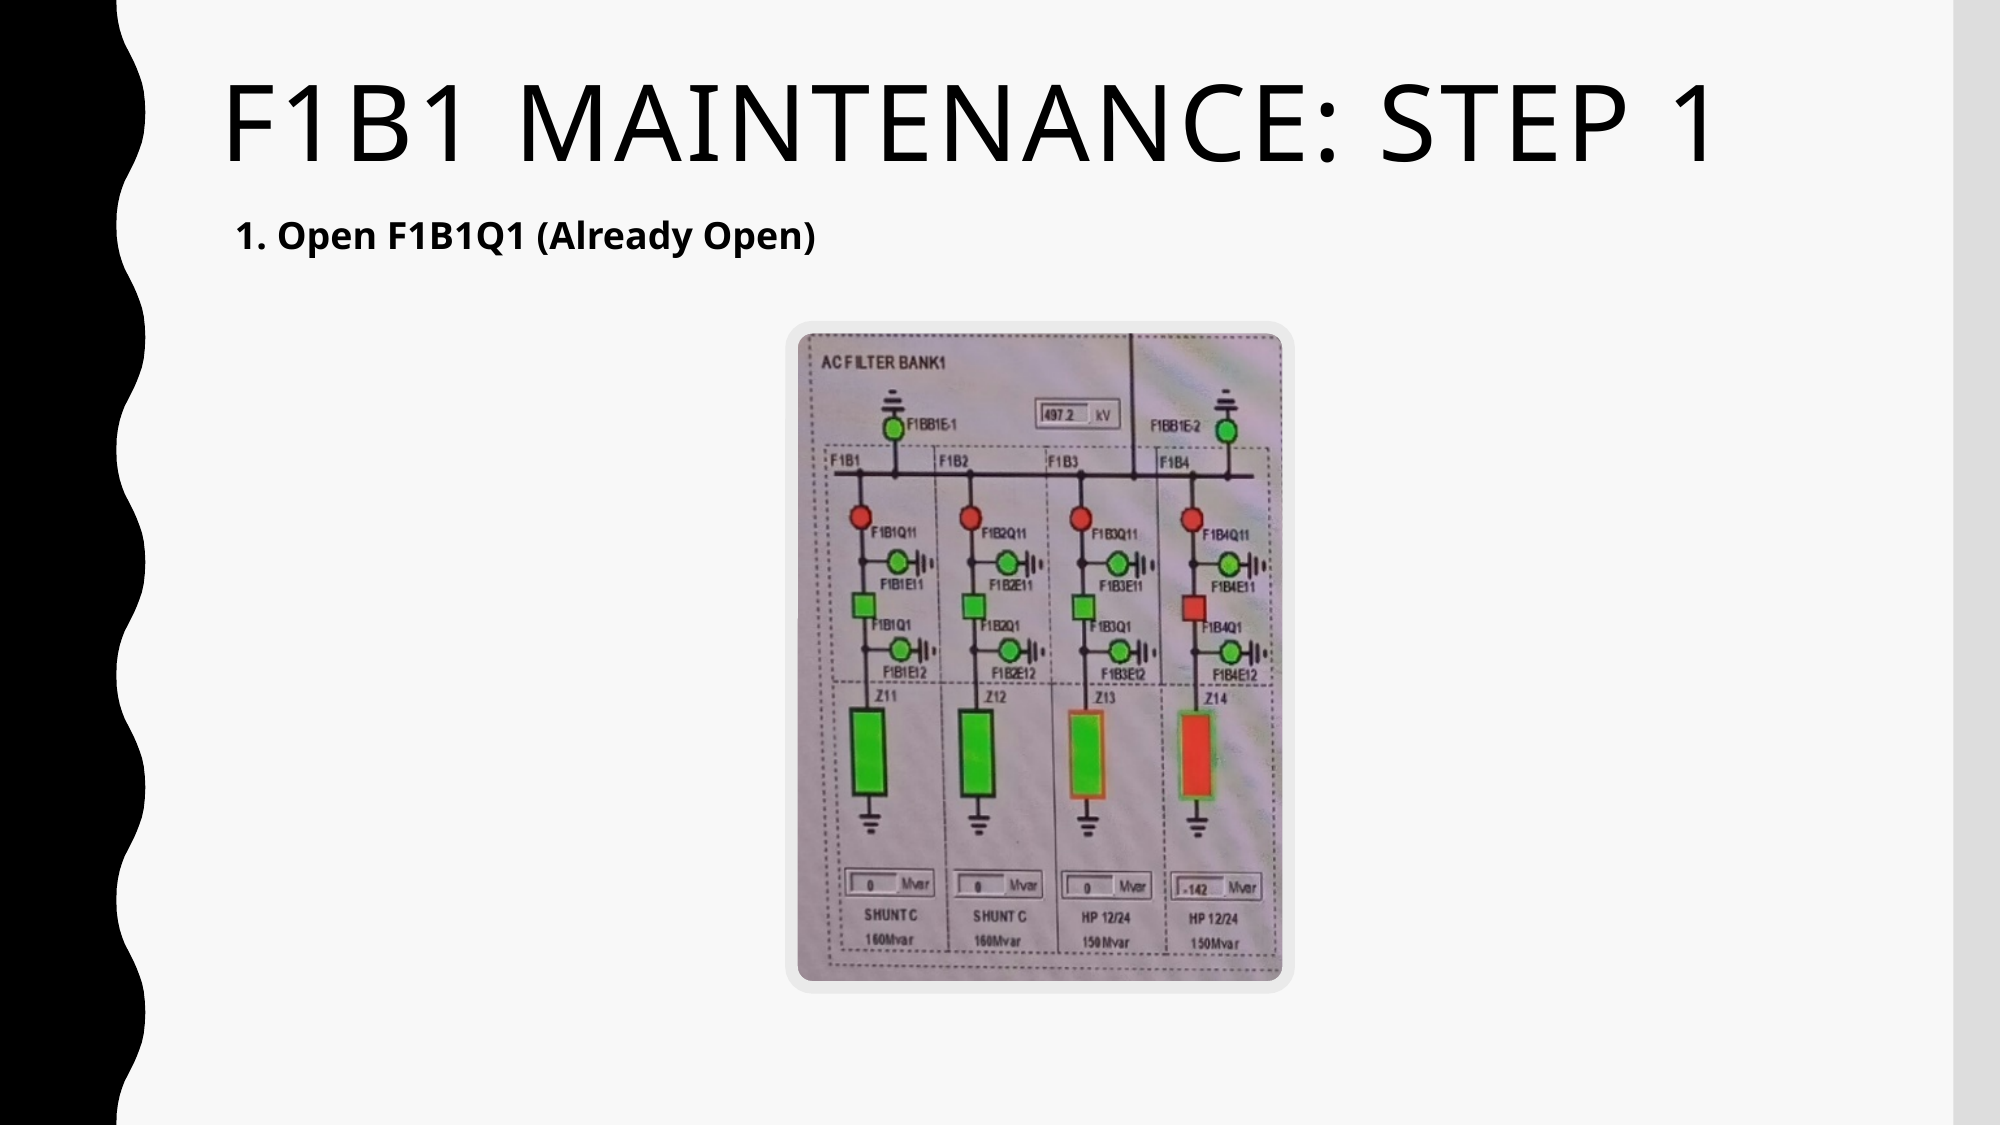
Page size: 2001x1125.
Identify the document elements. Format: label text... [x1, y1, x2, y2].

picture [791, 327, 1289, 988]
text_box 1. Open F1B1Q1 (Already Open) [220, 204, 832, 264]
title F1B1 Maintenance: Step 1 [205, 62, 1875, 308]
